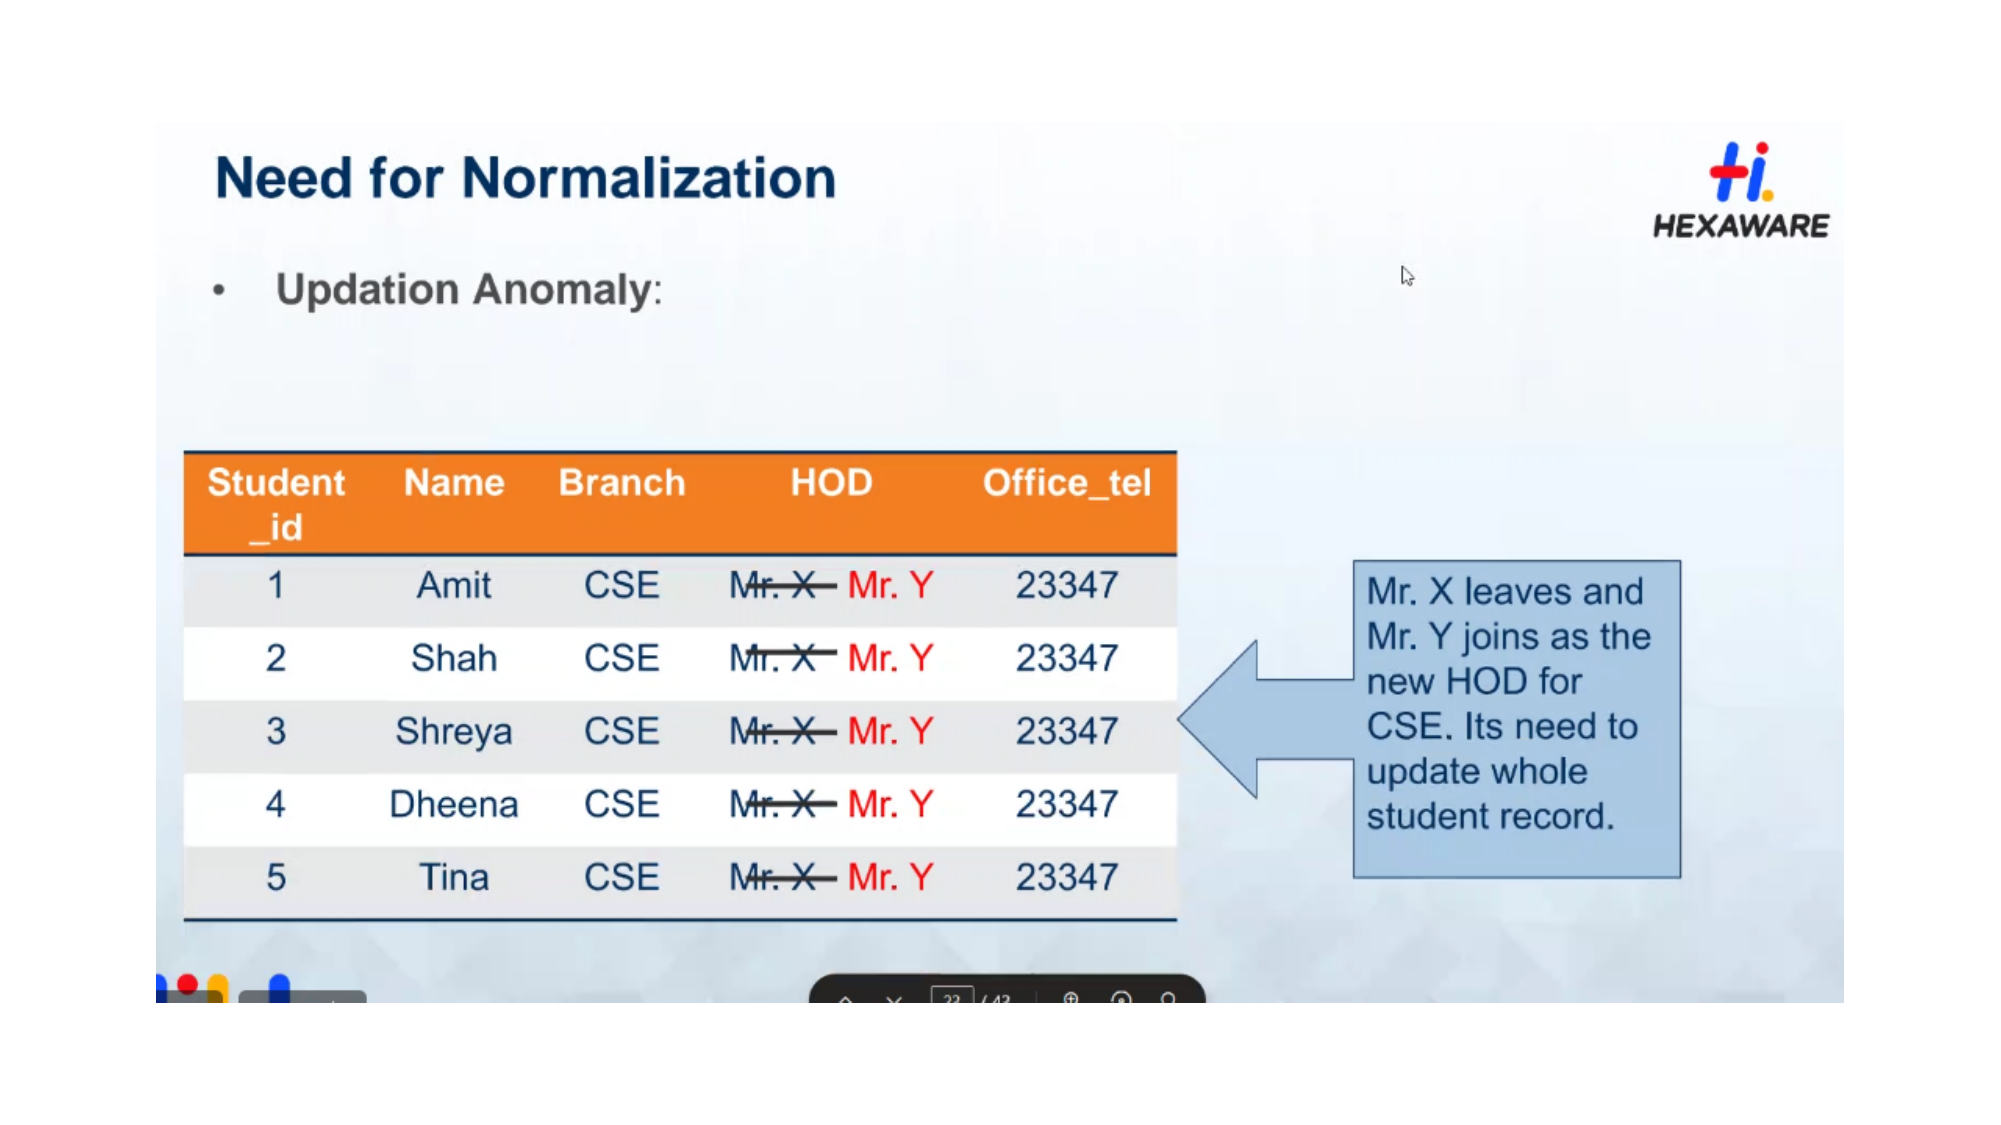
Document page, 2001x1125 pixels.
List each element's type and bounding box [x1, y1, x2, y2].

picture [156, 122, 1844, 1003]
